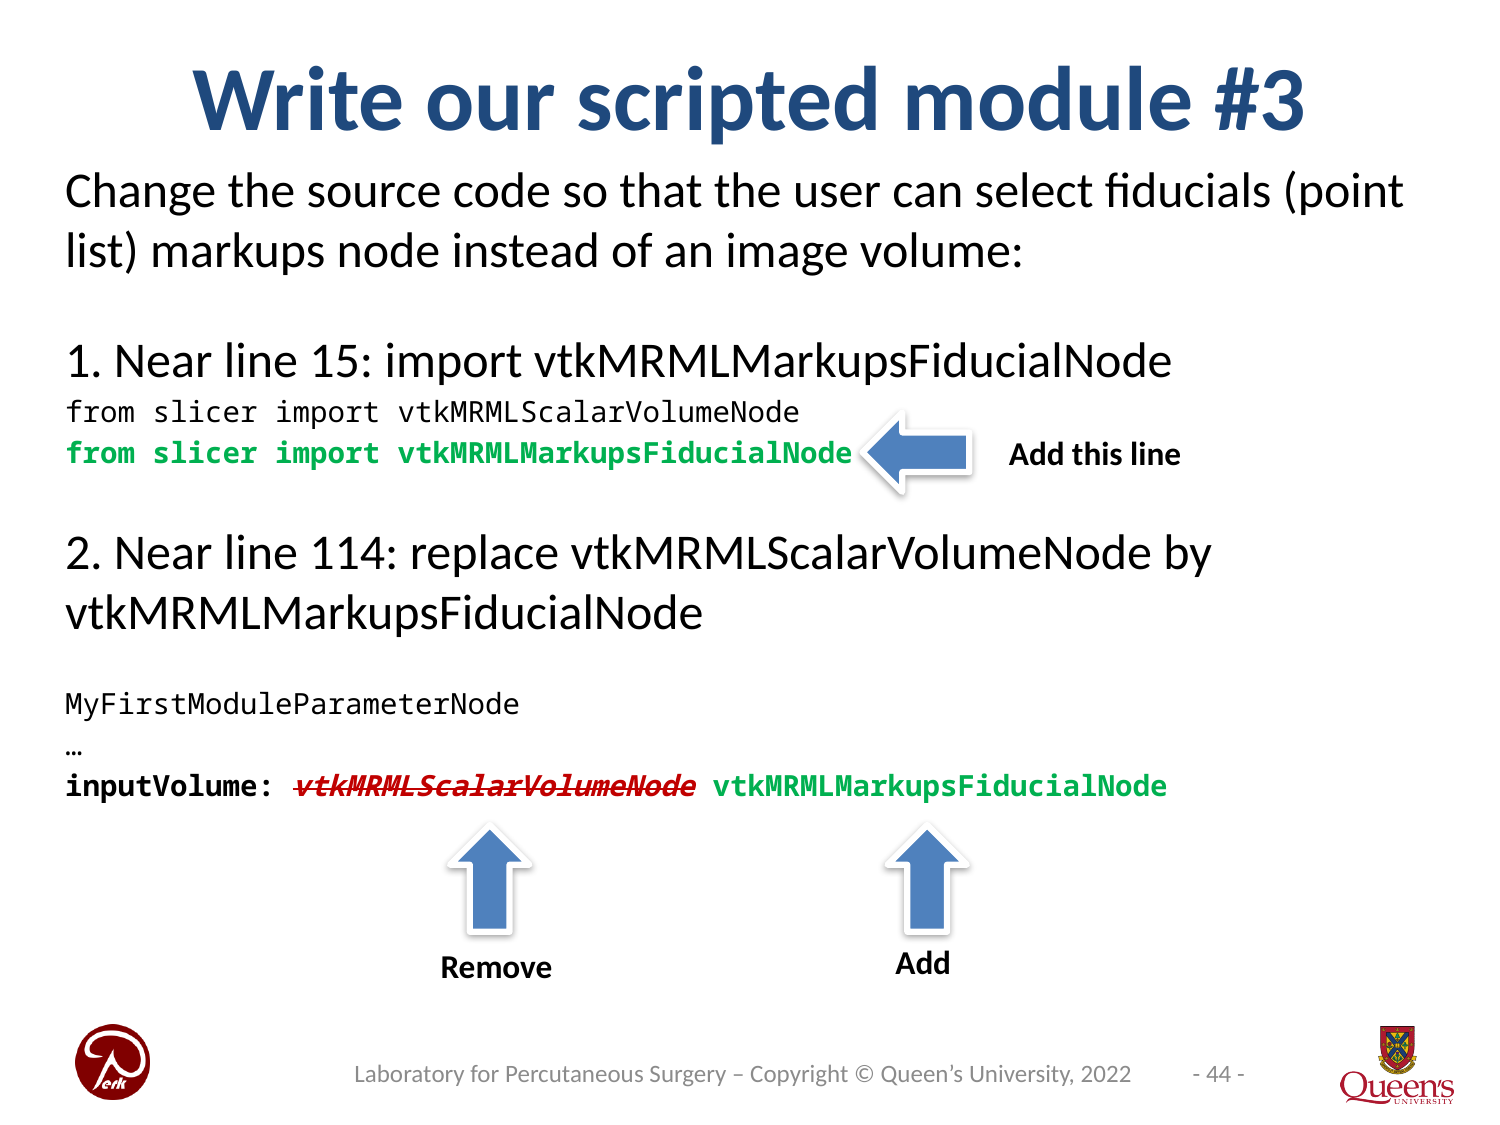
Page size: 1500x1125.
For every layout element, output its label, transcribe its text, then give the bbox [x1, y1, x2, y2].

text_box Change the source code so that the user can select fiducials (point list) markups node instead of an image volume: 1. Near line 15: import vtkMRMLMarkupsFiducialNode from slicer import vtkMRMLScalarVolumeNode from slicer import vtkMRMLMarkupsFiducialNode 2. Near line 114: replace vtkMRMLScalarVolumeNode by vtkMRMLMarkupsFiducialNode MyFirstModuleParameterNode … inputVolume: vtkMRMLScalarVolumeNode vtkMRMLMarkupsFiducialNode [50, 149, 1450, 1025]
title Write our scripted module #3 [74, 0, 1426, 188]
picture [1340, 1026, 1454, 1104]
text_box [859, 409, 973, 495]
text_box [884, 821, 970, 933]
text_box [447, 821, 533, 935]
picture [75, 1025, 150, 1100]
text_box Add this line [994, 424, 1197, 480]
slide_number - 44 - [1175, 1042, 1263, 1103]
text_box Add [880, 933, 967, 989]
footer Laboratory for Percutaneous Surgery – Copyright © Queen’s University, 2022 [312, 1042, 1175, 1103]
text_box Remove [425, 938, 568, 993]
